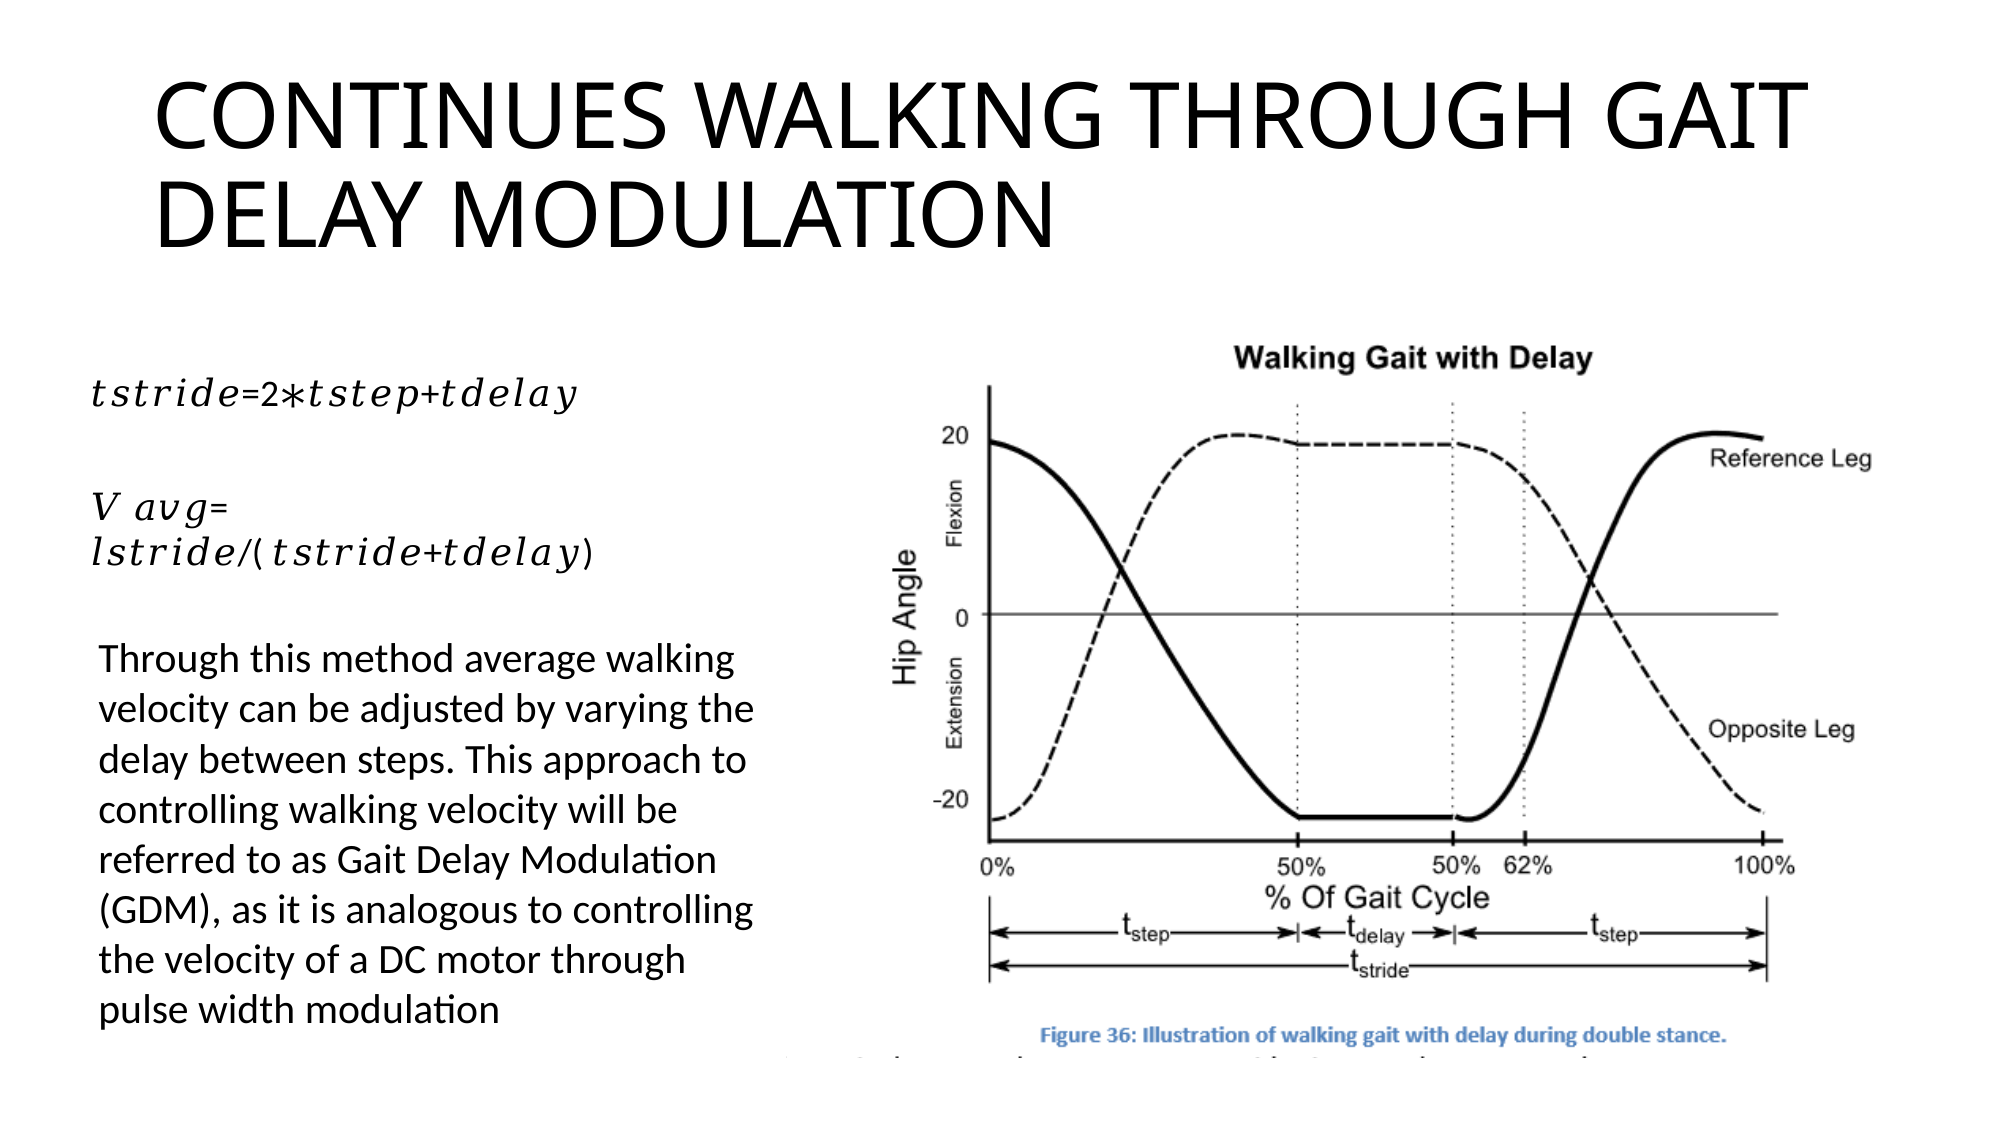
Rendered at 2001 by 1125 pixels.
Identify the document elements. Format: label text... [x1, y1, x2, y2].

title CONTINUES WALKING THROUGH GAIT DELAY MODULATION [137, 59, 1863, 278]
text_box 𝑡𝑠𝑡𝑟𝑖𝑑𝑒=2∗𝑡𝑠𝑡𝑒𝑝+𝑡𝑑𝑒𝑙𝑎𝑦 [75, 362, 786, 422]
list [786, 314, 1970, 1058]
text_box 𝑉 𝑎𝑣𝑔= 𝑙𝑠𝑡𝑟𝑖𝑑𝑒/( 𝑡𝑠𝑡𝑟𝑖𝑑𝑒+𝑡𝑑𝑒𝑙𝑎𝑦) [75, 475, 695, 581]
text_box Through this method average walking velocity can be adjusted by varying the delay between steps. This approach to controlling walking velocity will be referred to as Gait Delay Modulation (GDM), as it is analogous to controlling the velocity of a DC motor through pulse width modulation [83, 623, 778, 1039]
